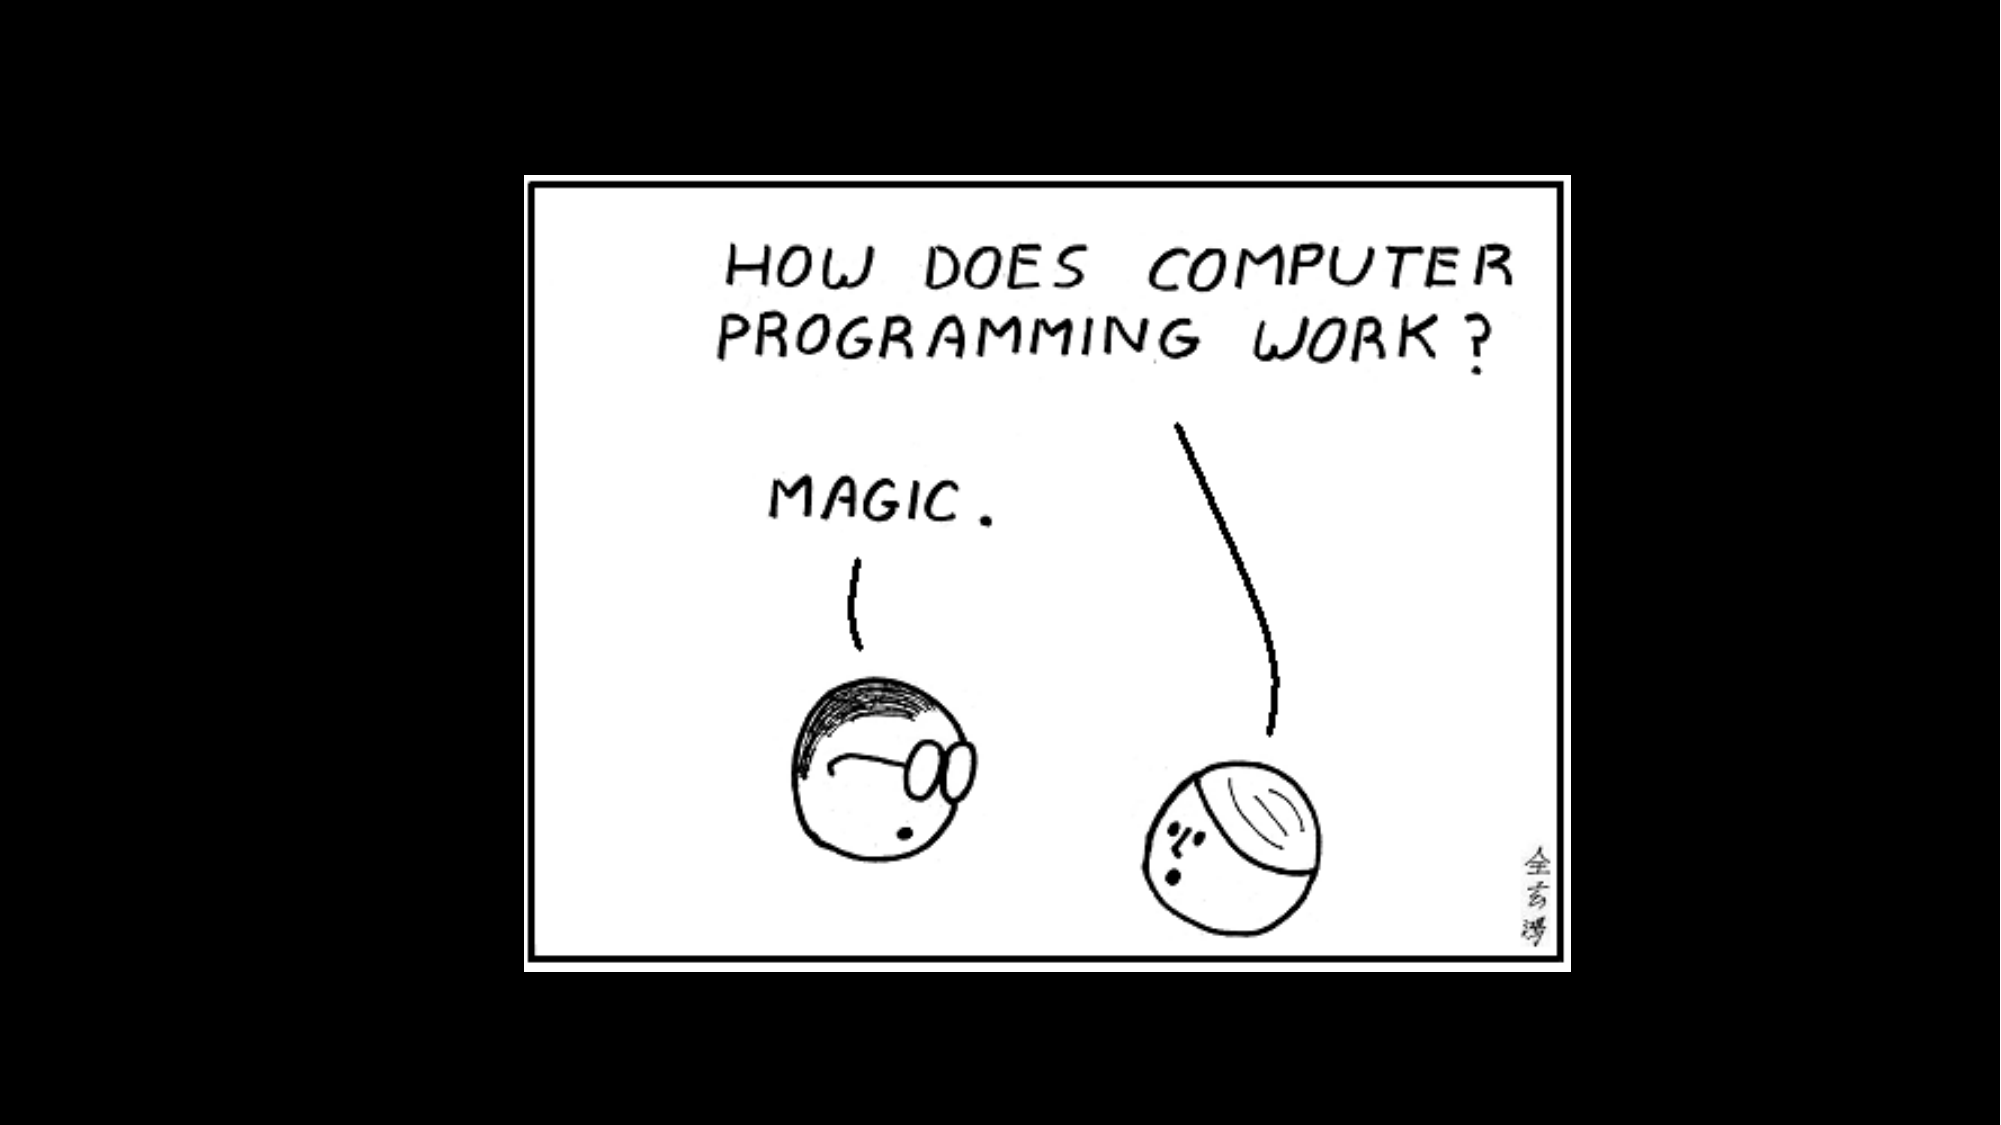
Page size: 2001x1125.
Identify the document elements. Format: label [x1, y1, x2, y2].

picture [524, 175, 1571, 972]
